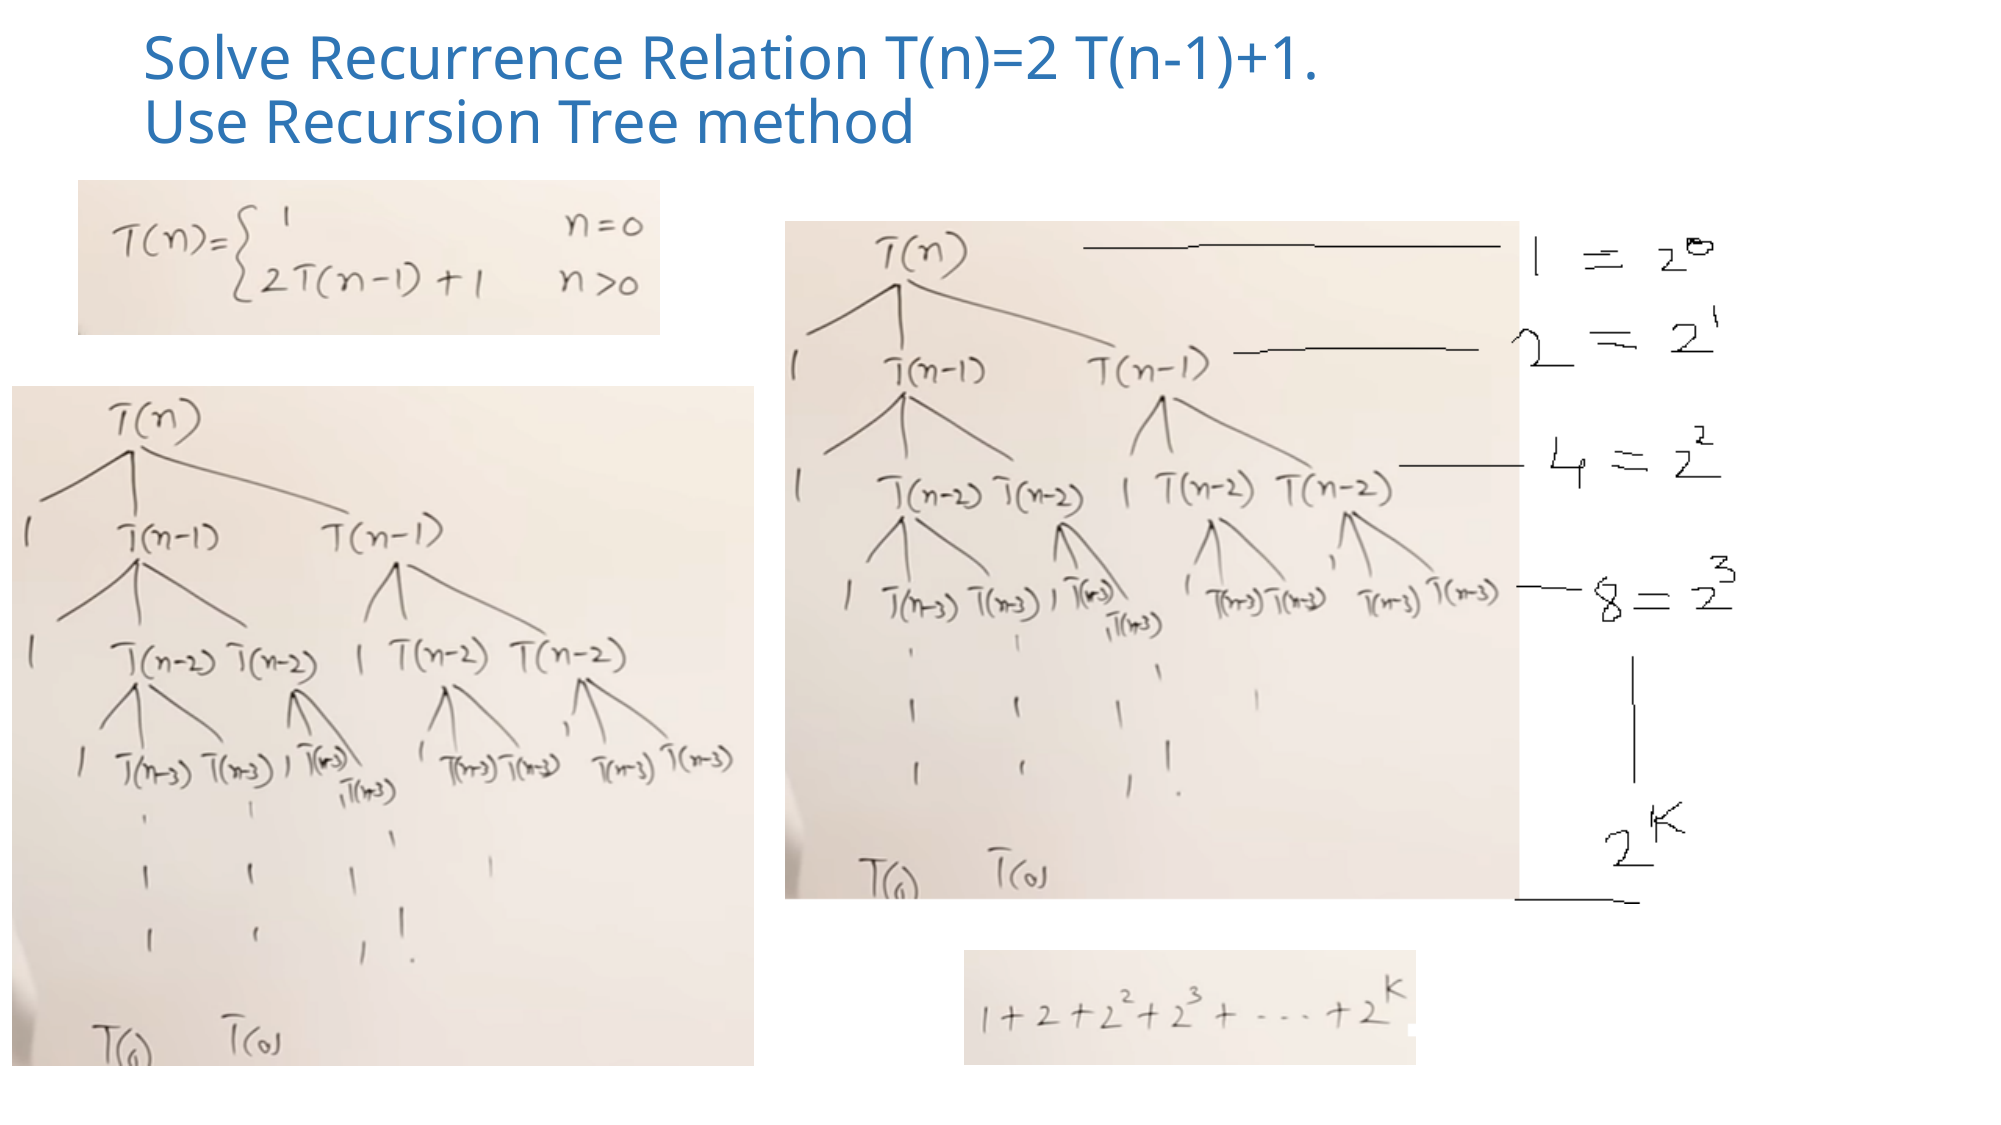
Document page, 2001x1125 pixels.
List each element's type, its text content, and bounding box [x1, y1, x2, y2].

picture [785, 221, 1738, 904]
picture [12, 386, 754, 1066]
picture [964, 950, 1417, 1066]
title Solve Recurrence Relation T(n)=2 T(n-1)+1. Use Recursion Tree method [128, 19, 1854, 237]
picture [78, 179, 661, 336]
